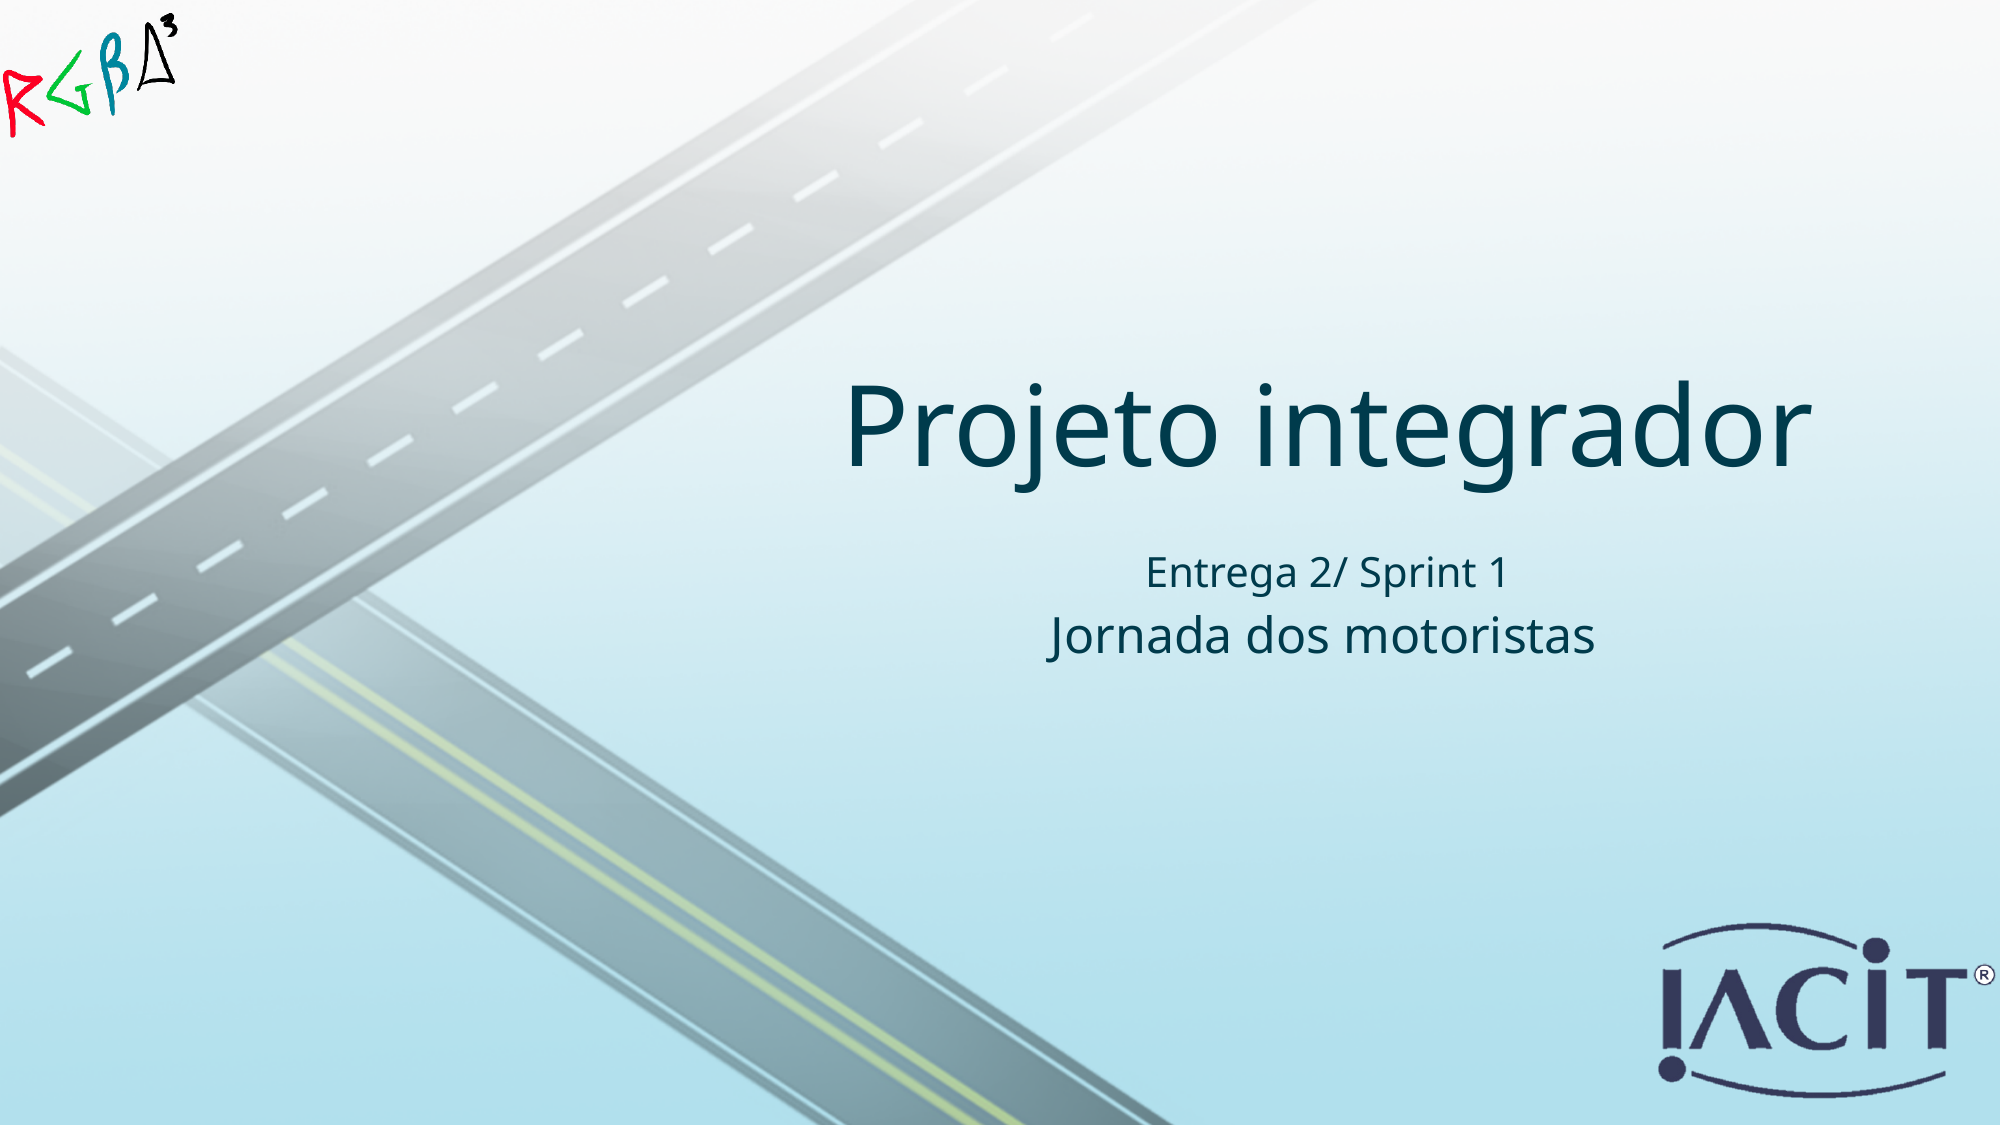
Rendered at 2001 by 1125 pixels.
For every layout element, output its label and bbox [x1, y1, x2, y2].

picture [0, 0, 179, 144]
list [0, 0, 2000, 1125]
picture [1607, 895, 2000, 1125]
